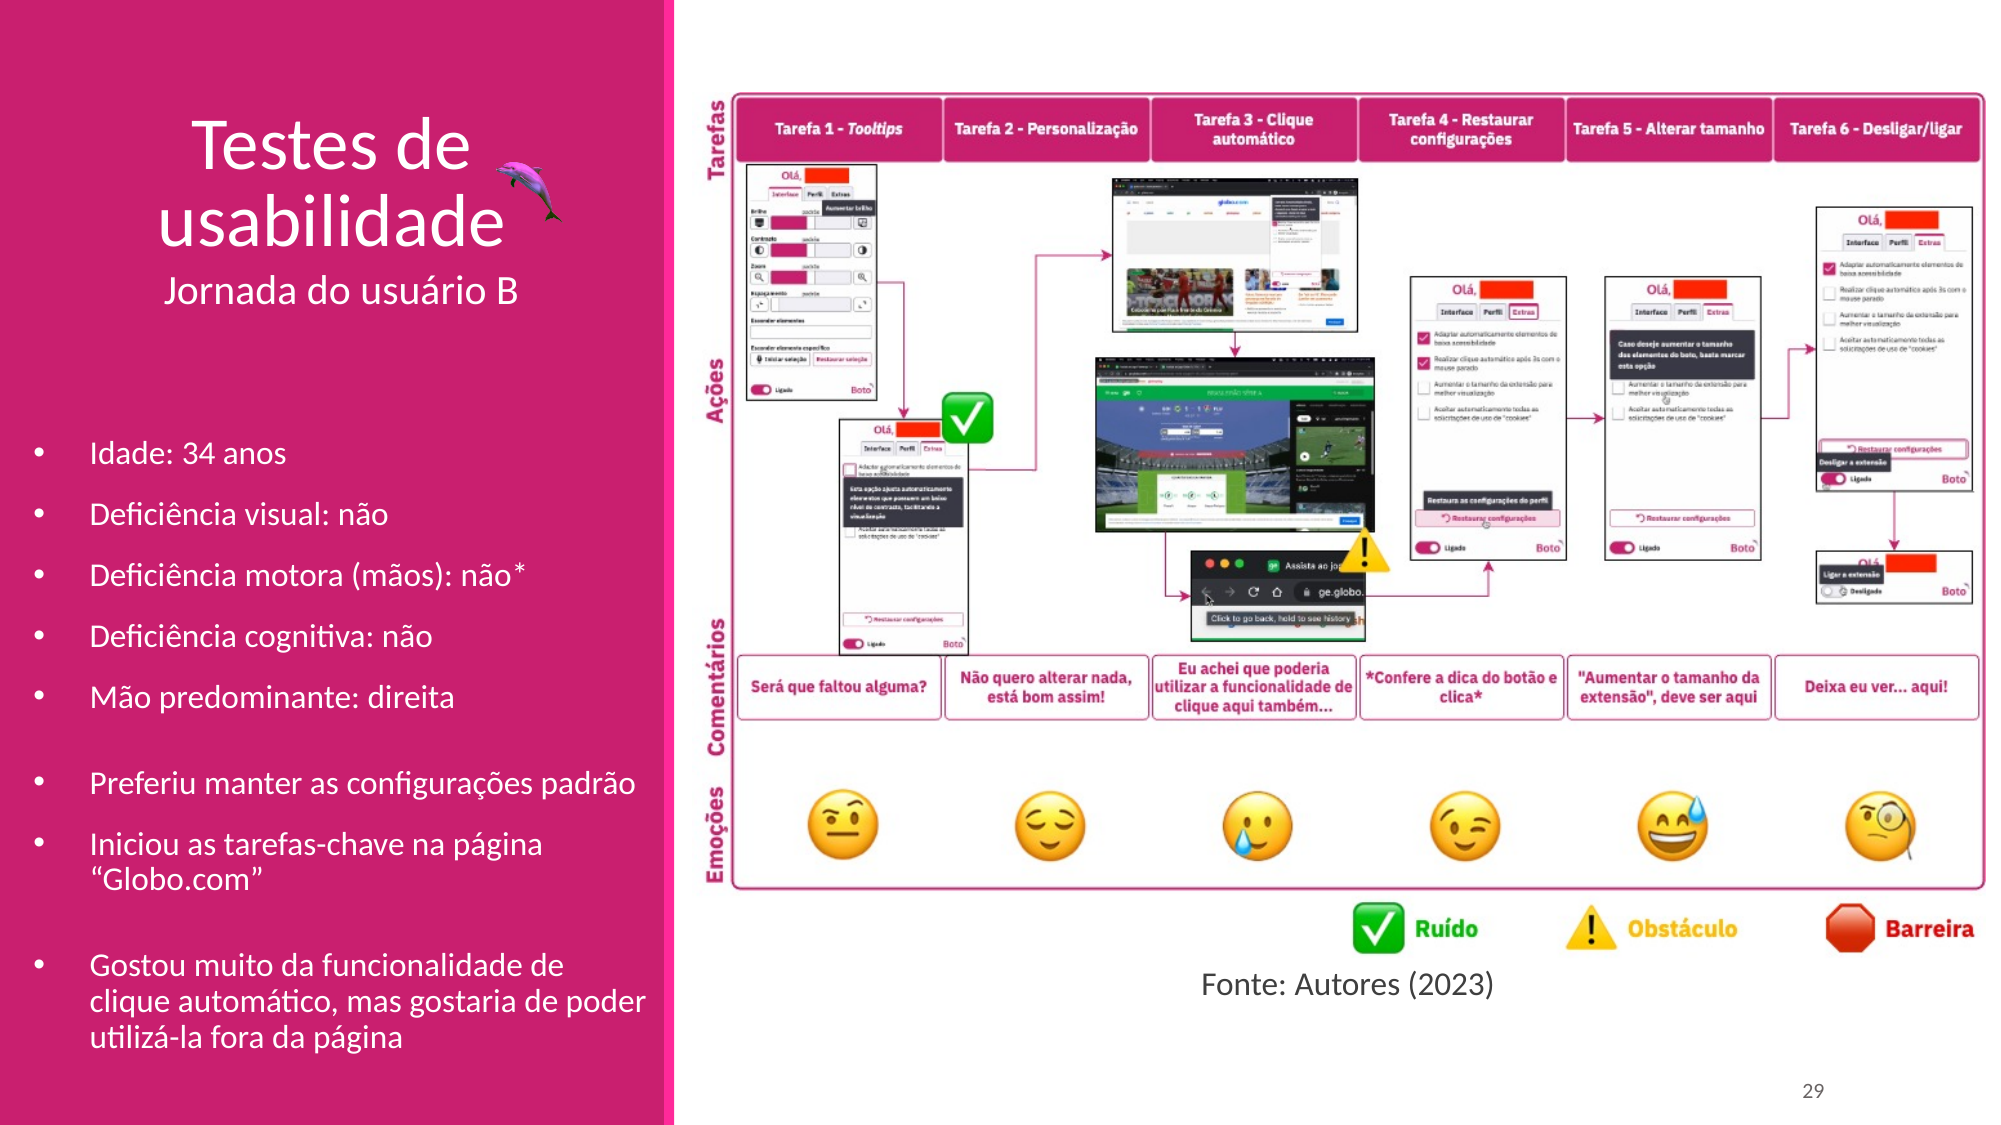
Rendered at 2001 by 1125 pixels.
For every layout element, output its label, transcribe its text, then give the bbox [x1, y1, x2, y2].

text_box [0, 0, 666, 1125]
text_box [666, 0, 676, 1125]
picture [496, 159, 563, 226]
picture [692, 92, 1986, 959]
text_box Jornada do usuário B [0, 260, 664, 510]
text_box Idade: 34 anos Deficiência visual: não Deficiência motora (mãos): não* Deficiência cognitiva: não Mão predominante: direita Preferiu manter as configurações padrão Iniciou as tarefas-chave na página “Globo.com” Gostou muito da funcionalidade de clique automático, mas gostaria de poder utilizá-la fora da página [14, 428, 652, 1113]
list Fonte: Autores (2023) [935, 967, 1743, 1046]
slide_number 29 [1624, 1059, 1840, 1120]
text_box Testes de usabilidade [0, 0, 664, 260]
